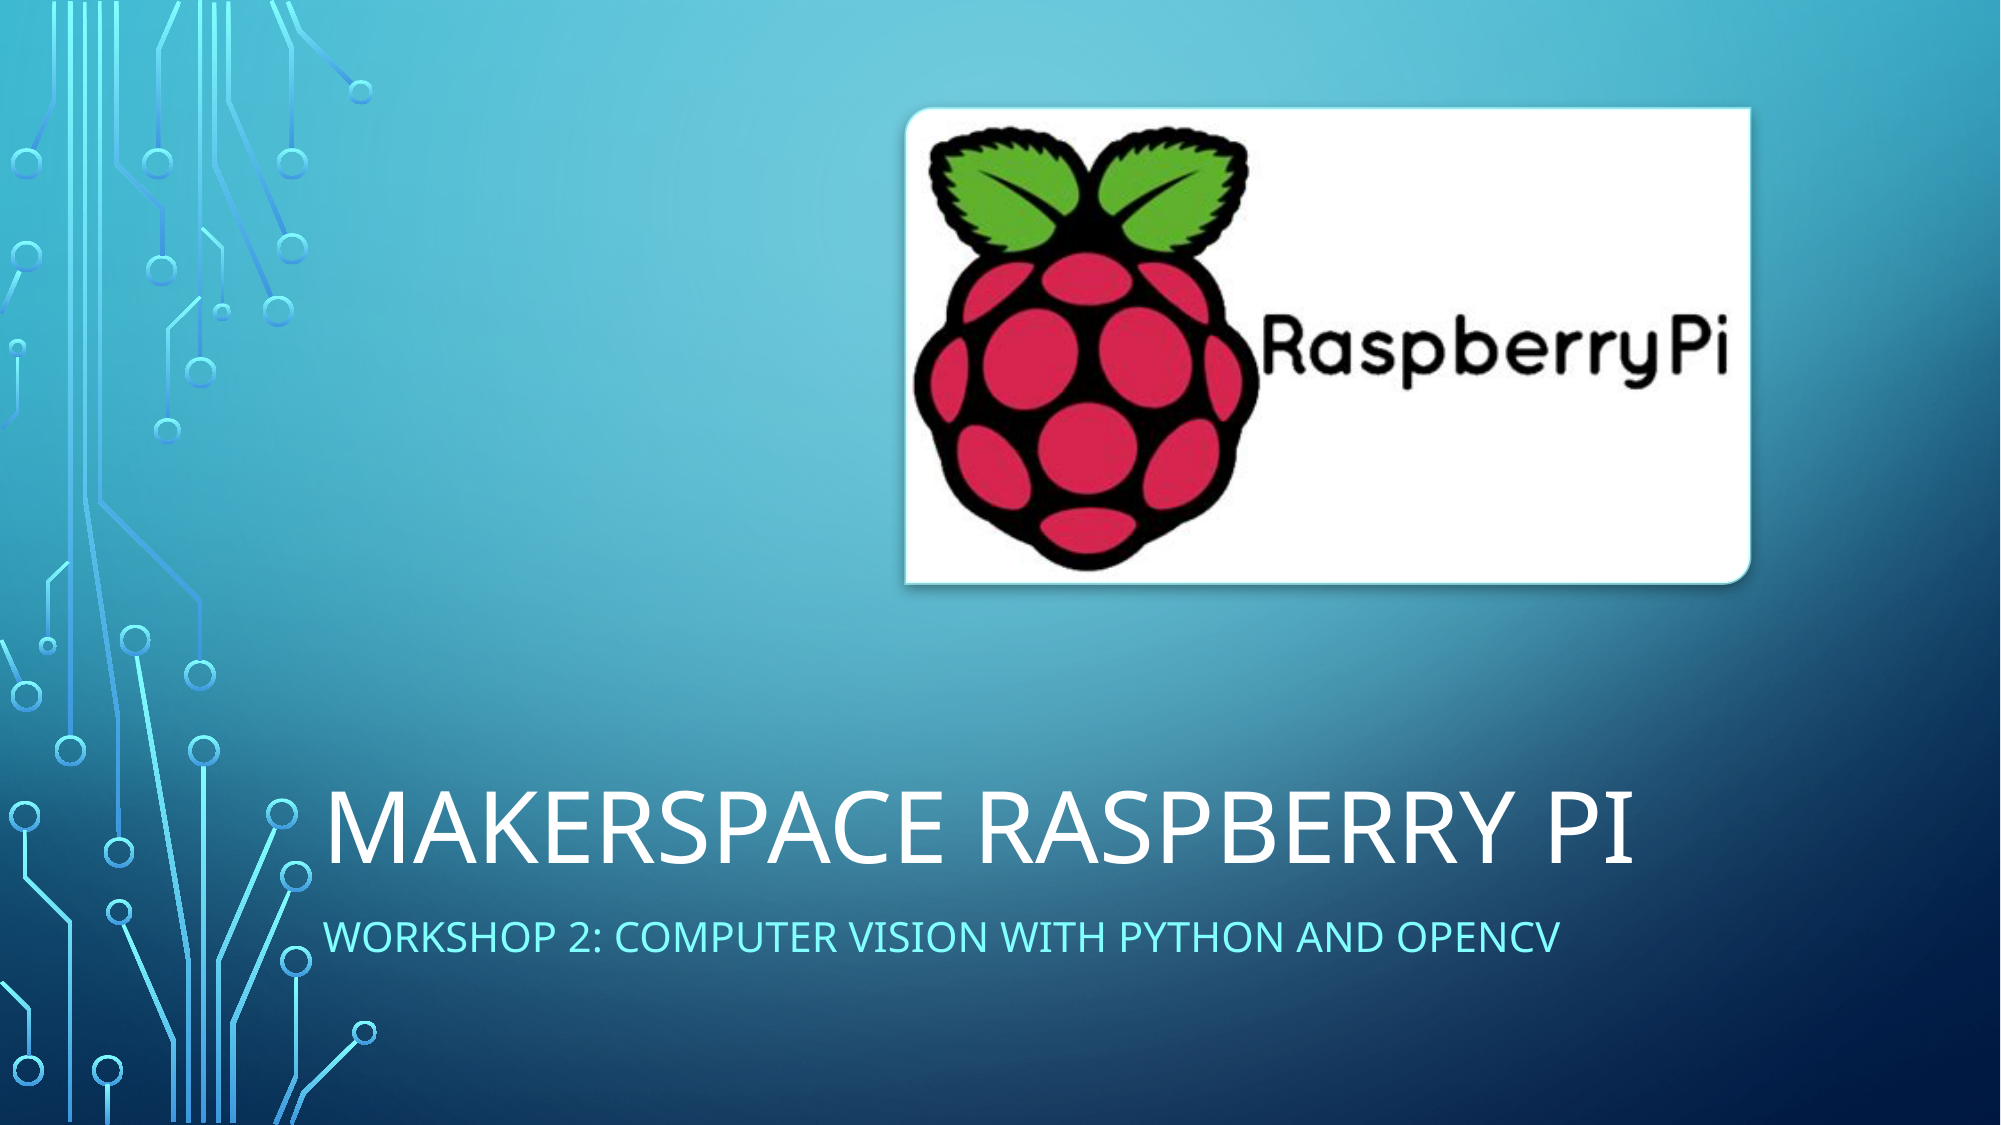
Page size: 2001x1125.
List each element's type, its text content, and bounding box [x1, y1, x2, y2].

title Makerspace Raspberry Pi [307, 679, 1750, 892]
subtitle Workshop 2: Computer Vision With Python and OpenCV [307, 892, 1750, 1035]
picture [905, 108, 1751, 584]
